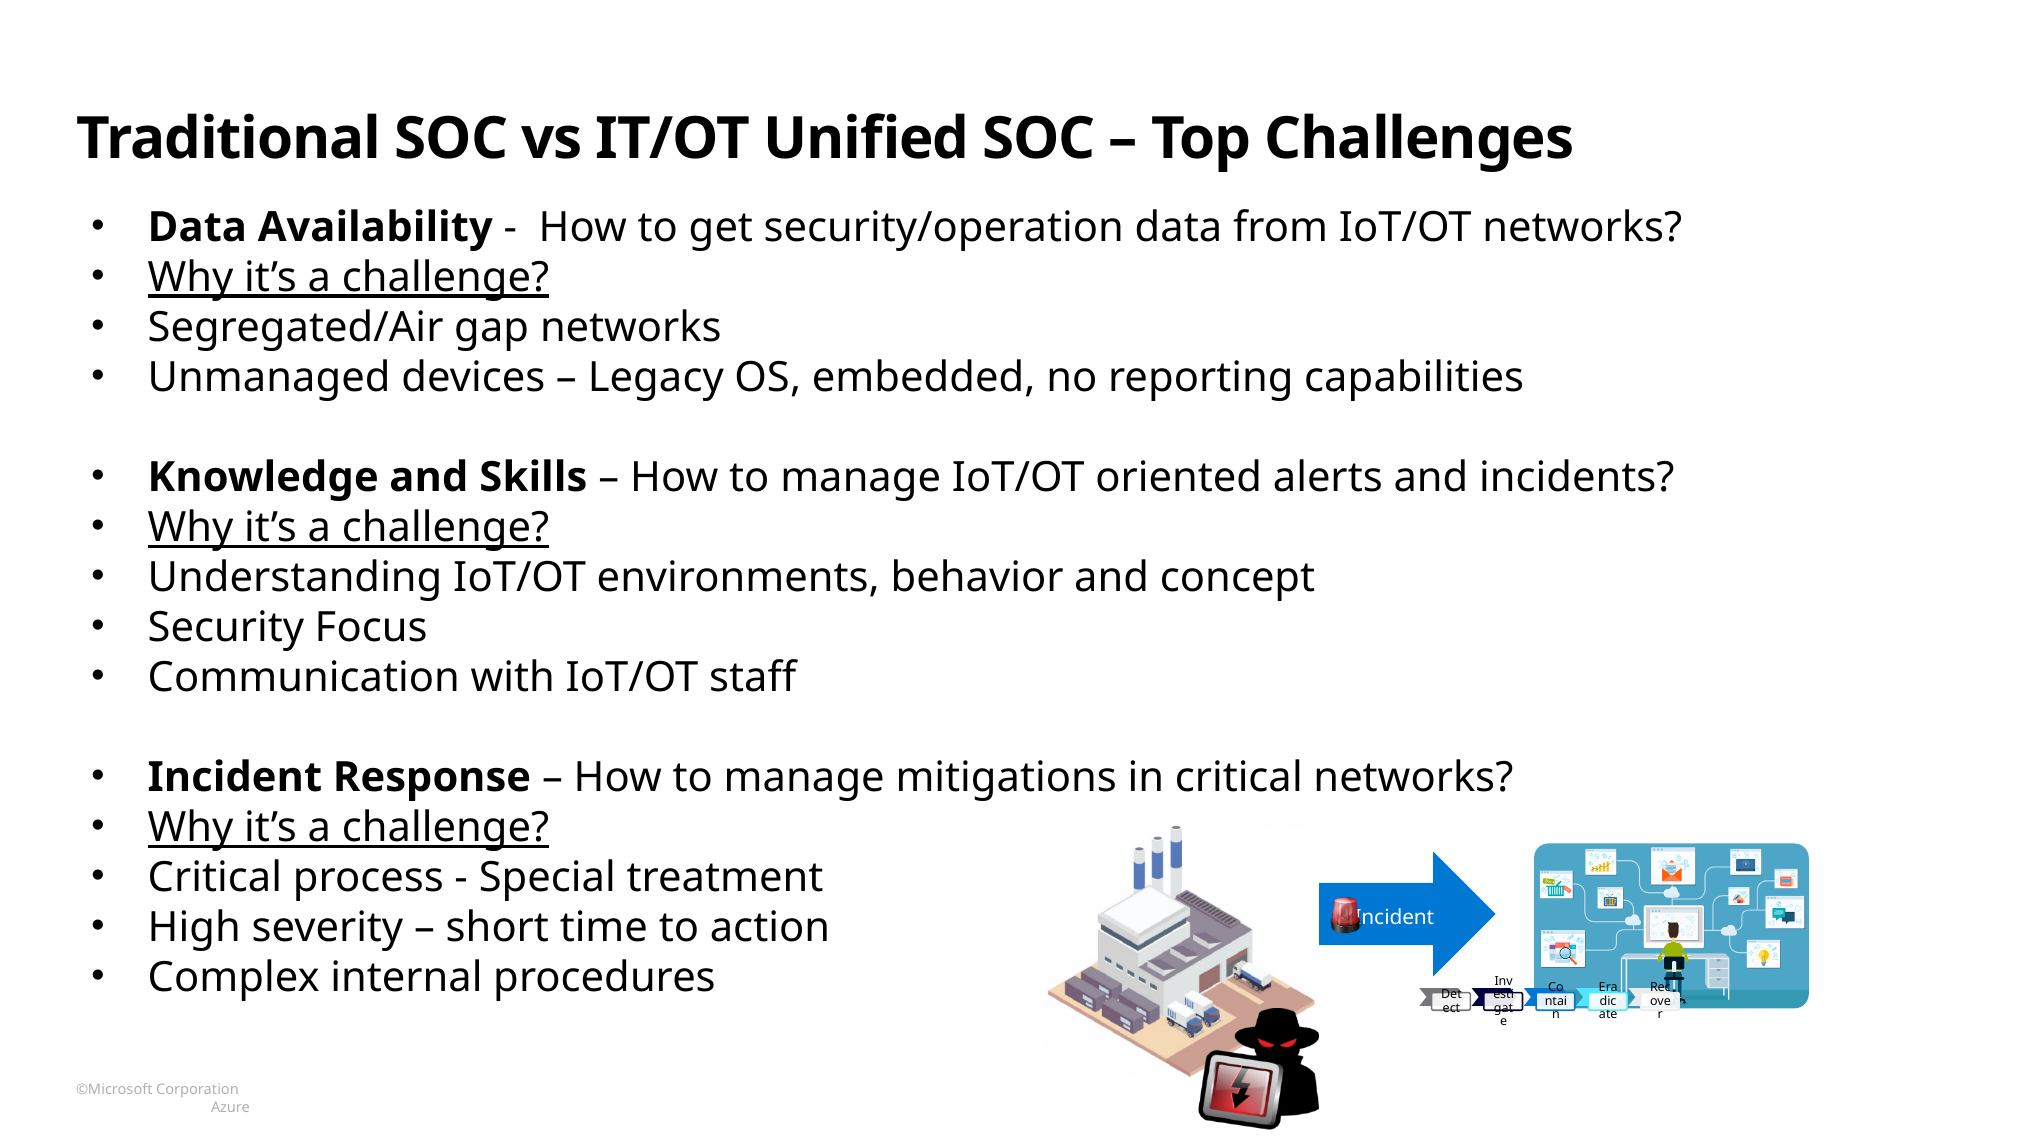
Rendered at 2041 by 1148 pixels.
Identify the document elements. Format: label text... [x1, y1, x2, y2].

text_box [1039, 807, 1938, 1148]
list Data Availability - How to get security/operation data from IoT/OT networks? Why it’s a challenge? Segregated/Air gap networks Unmanaged devices – Legacy OS, embedded, no reporting capabilities Knowledge and Skills – How to manage IoT/OT oriented alerts and incidents? Why it’s a challenge? Understanding IoT/OT environments, behavior and concept Security Focus Communication with IoT/OT staff Incident Response – How to manage mitigations in critical networks? Why it’s a challenge? Critical process - Special treatment High severity – short time to action Complex internal procedures [91, 199, 2041, 1089]
title Traditional SOC vs IT/OT Unified SOC – Top Challenges [76, 103, 1969, 172]
